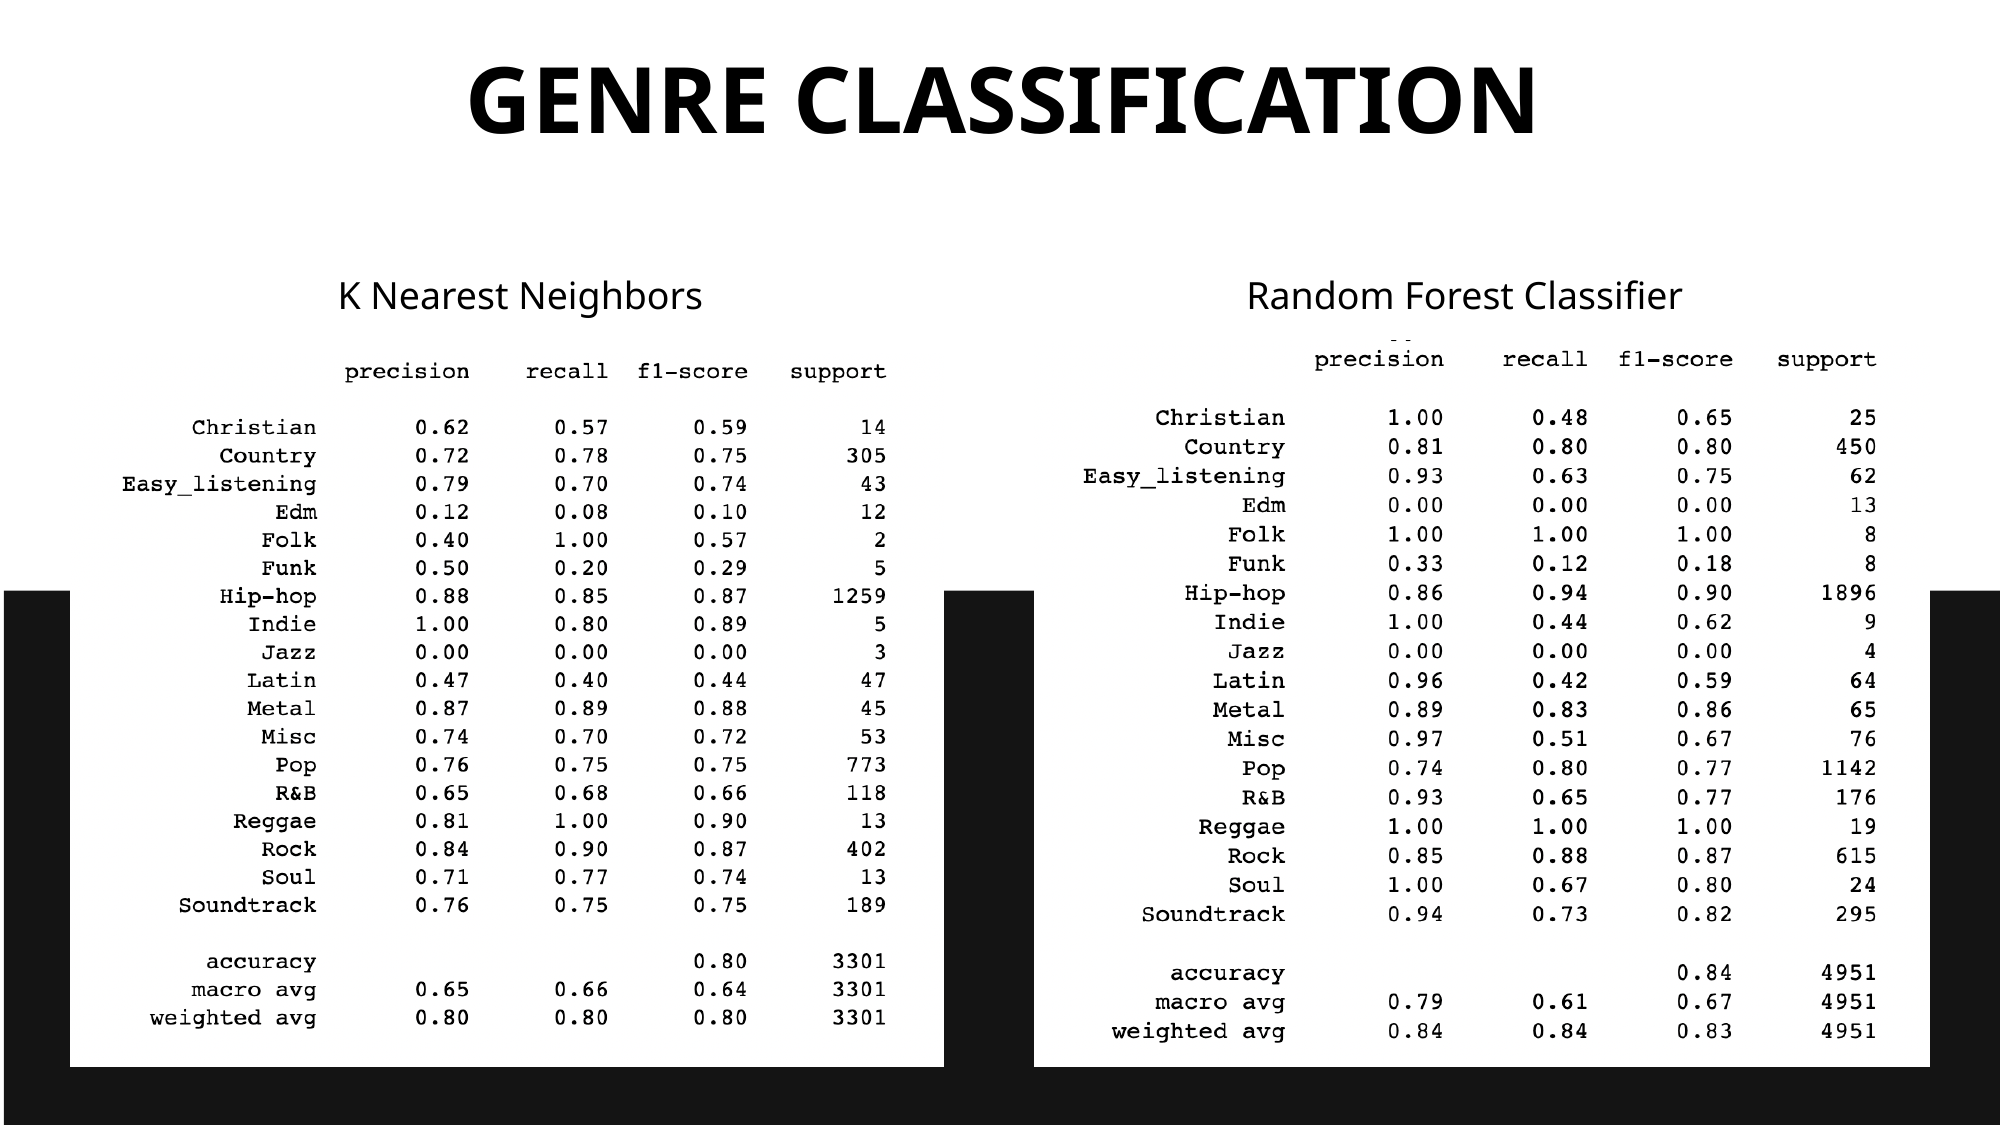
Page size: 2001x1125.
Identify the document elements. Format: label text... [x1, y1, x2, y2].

title GENRE CLASSIFICATION [25, 45, 1983, 164]
picture [70, 352, 944, 1067]
text_box K Nearest Neighbors [322, 265, 848, 325]
text_box Random Forest Classifier [1231, 265, 1757, 325]
picture [1034, 340, 1930, 1067]
text_box [3, 590, 2000, 1125]
